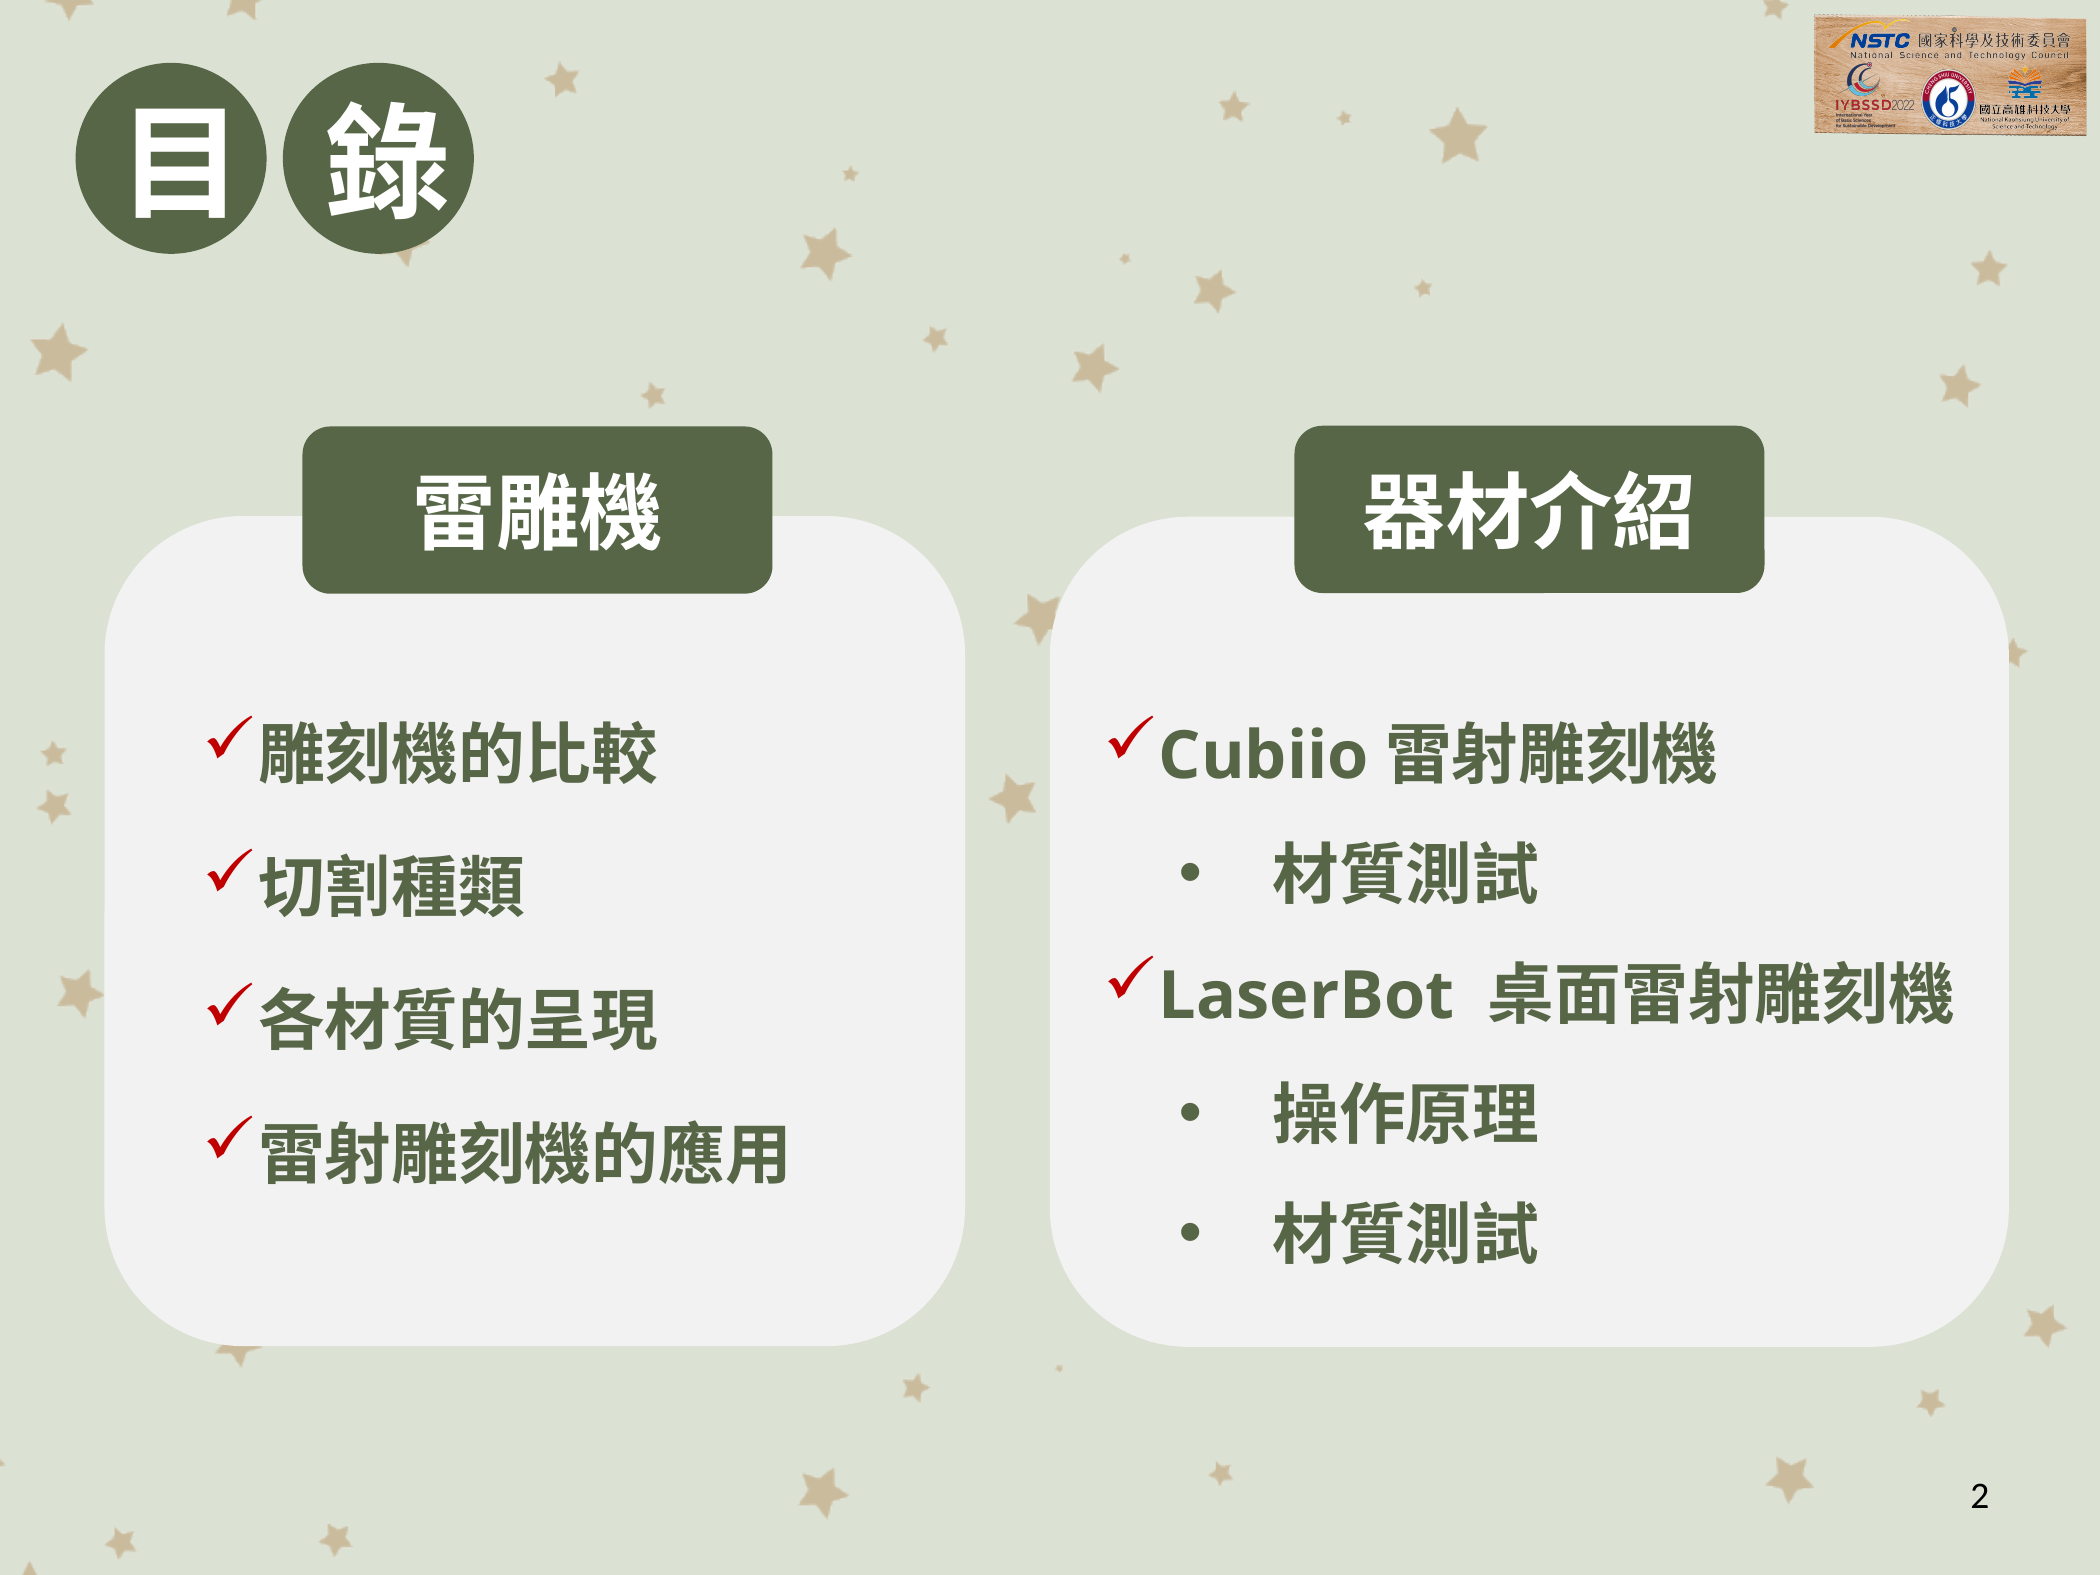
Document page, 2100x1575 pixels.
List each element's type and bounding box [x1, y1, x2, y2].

text_box [1808, 0, 2092, 153]
text_box [104, 426, 965, 1347]
picture [0, 0, 2100, 1575]
text_box [1049, 425, 2009, 1347]
text_box [75, 62, 474, 254]
